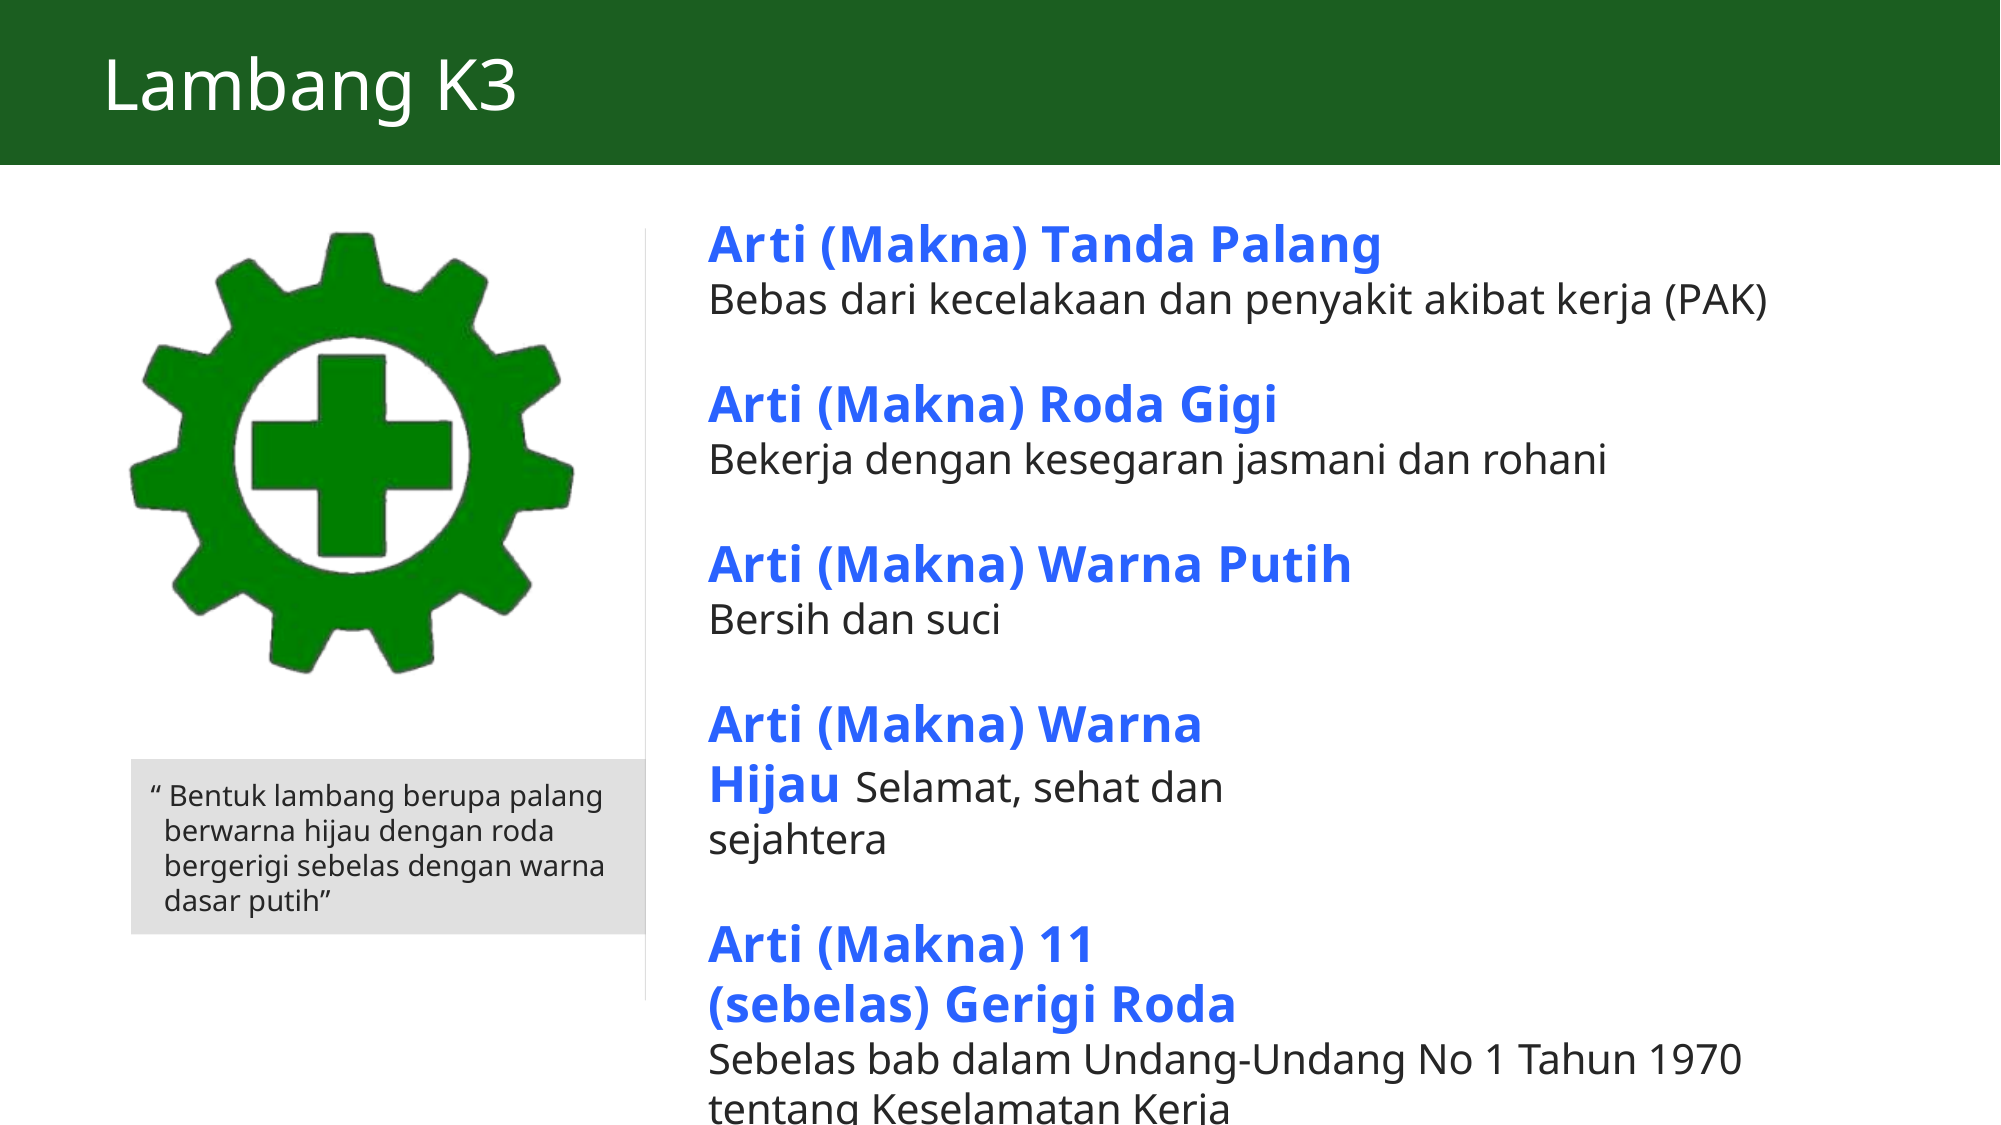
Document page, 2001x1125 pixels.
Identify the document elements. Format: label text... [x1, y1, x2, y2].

text_box “ Bentuk lambang berupa palang berwarna hijau dengan roda bergerigi sebelas dengan warna dasar putih” [131, 759, 646, 935]
text_box [123, 228, 583, 690]
text_box [0, 0, 2000, 165]
text_box Arti (Makna) Tanda Palang Bebas dari kecelakaan dan penyakit akibat kerja (PAK) Arti (Makna) Roda Gigi Bekerja dengan kesegaran jasmani dan rohani Arti (Makna) Warna Putih Bersih dan suci Arti (Makna) Warna Hijau Selamat, sehat dan sejahtera Arti (Makna) 11 (sebelas) Gerigi Roda Sebelas bab dalam Undang-Undang No 1 Tahun 1970 tentang Keselamatan Kerja [708, 212, 1837, 1125]
title Lambang K3 [31, 39, 1969, 228]
